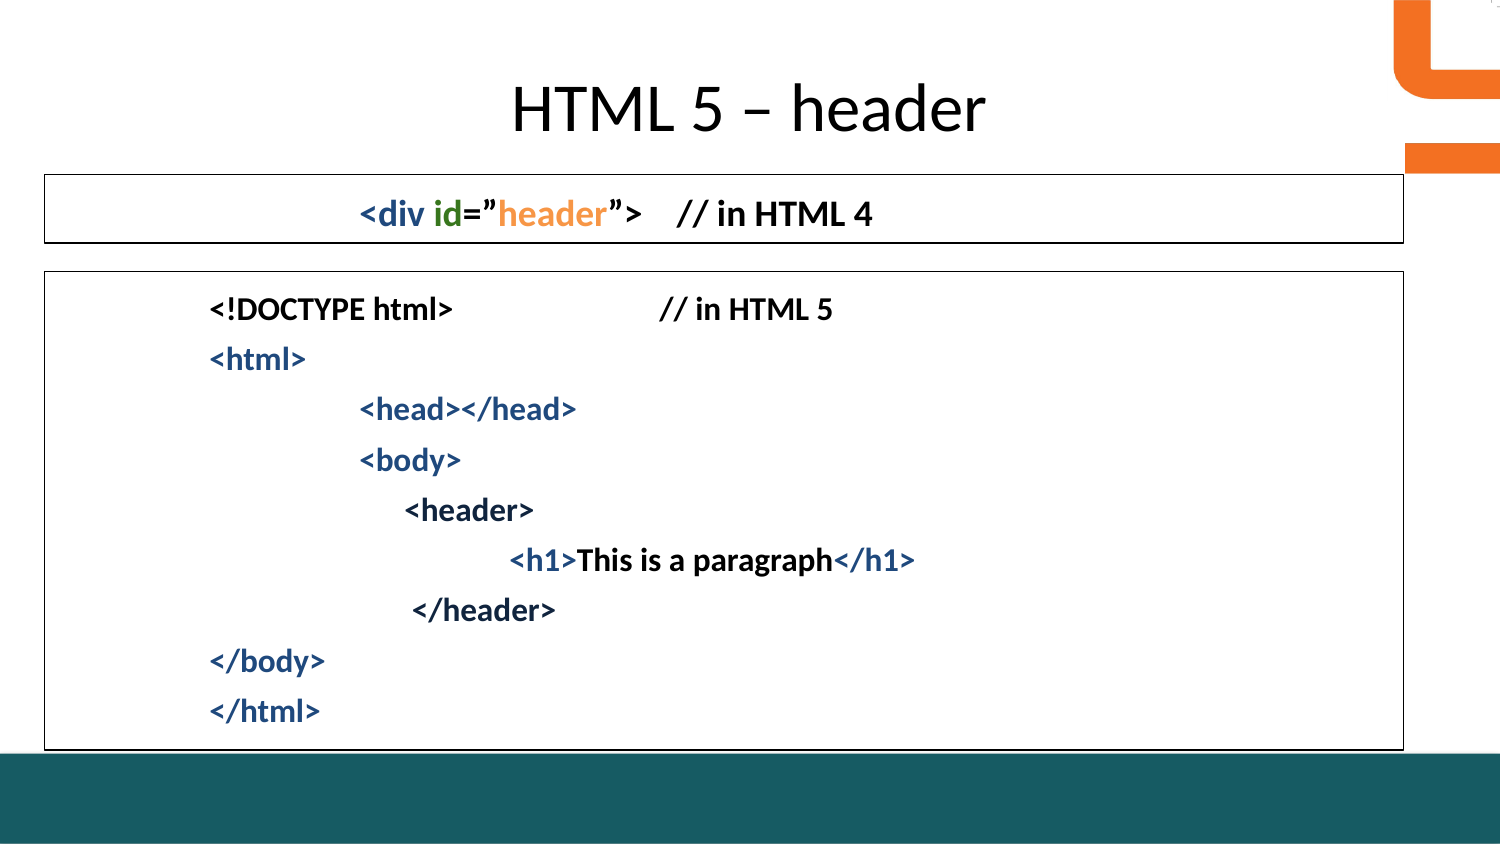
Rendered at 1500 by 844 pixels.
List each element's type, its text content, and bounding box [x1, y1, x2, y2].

title HTML 5 – header [75, 33, 1425, 175]
text_box <!DOCTYPE html> // in HTML 5 <html> <head></head> <body> <header> <h1>This is a paragraph</h1> </header> </body> </html> [44, 271, 1404, 750]
text_box <div id=”header”> // in HTML 4 [44, 174, 1404, 244]
picture [1387, 0, 1500, 101]
picture [1425, 143, 1500, 175]
